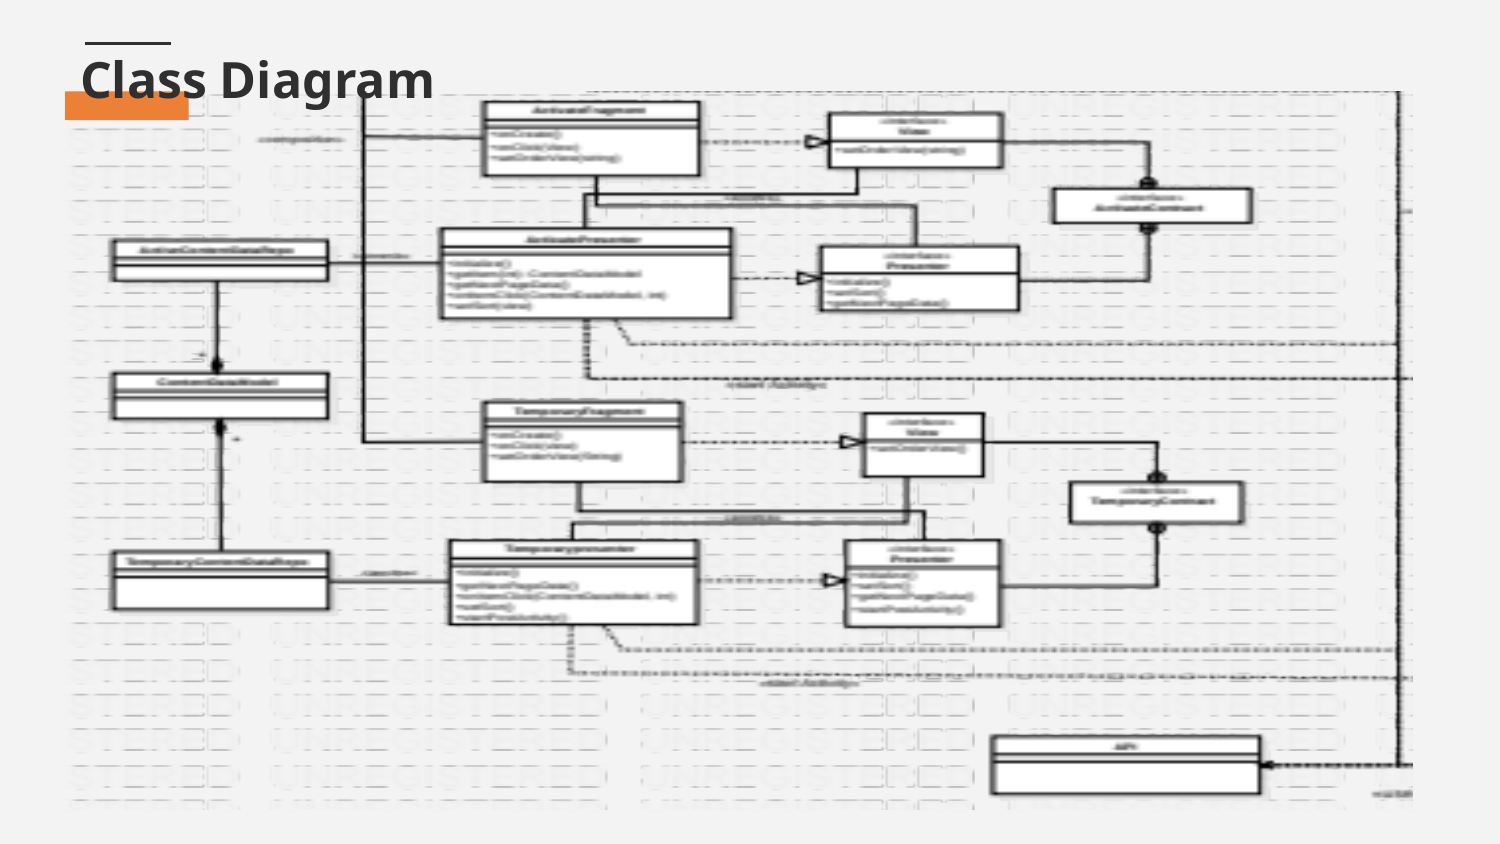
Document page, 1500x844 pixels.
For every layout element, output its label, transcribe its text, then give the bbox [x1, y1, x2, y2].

picture [64, 91, 1414, 811]
title Class Diagram [65, 33, 685, 89]
